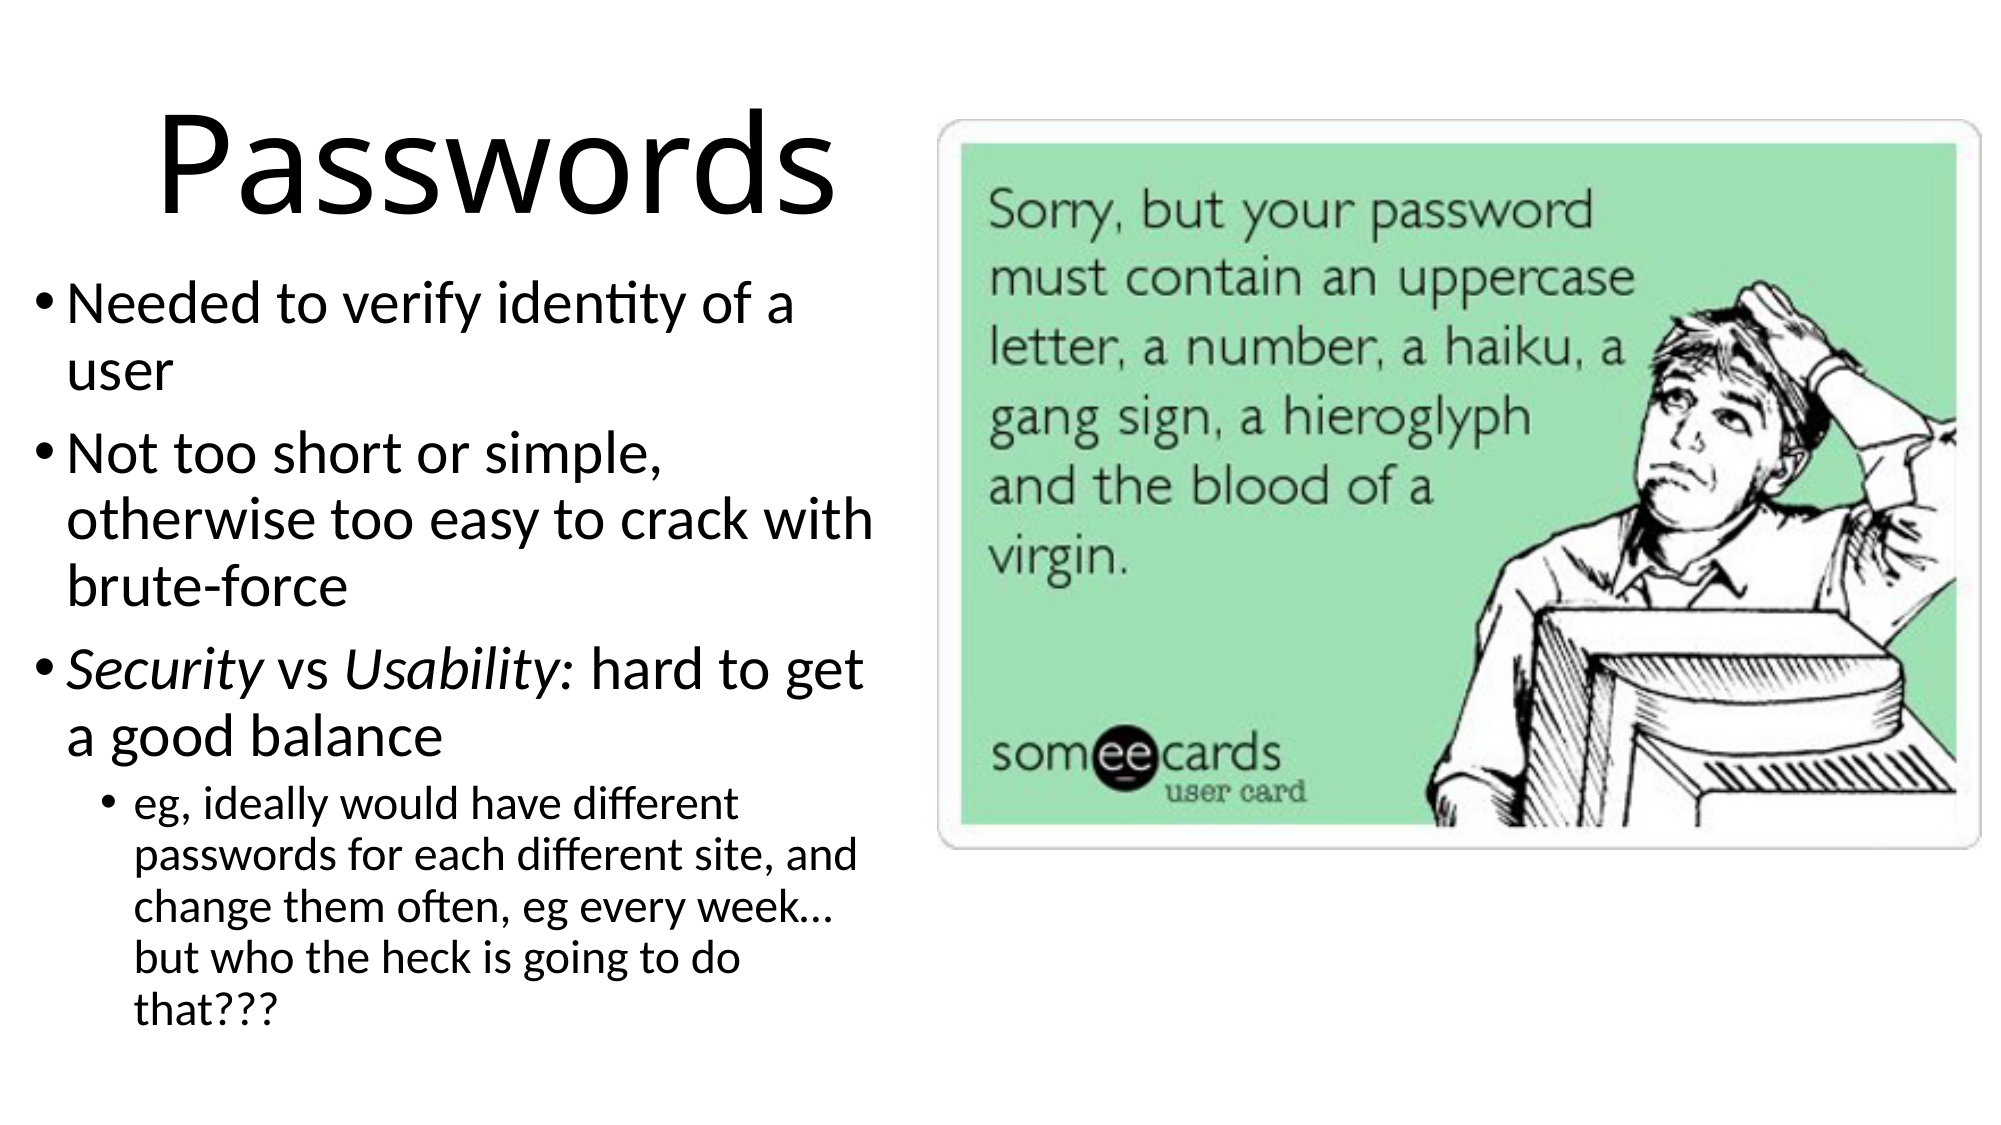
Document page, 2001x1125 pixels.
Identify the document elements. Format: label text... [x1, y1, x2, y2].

list Needed to verify identity of a user Not too short or simple, otherwise too easy to crack with brute-force Security vs Usability: hard to get a good balance eg, ideally would have different passwords for each different site, and change them often, eg every week… but who the heck is going to do that??? [18, 263, 904, 1049]
title Passwords [137, 59, 1863, 278]
picture [937, 119, 1982, 850]
